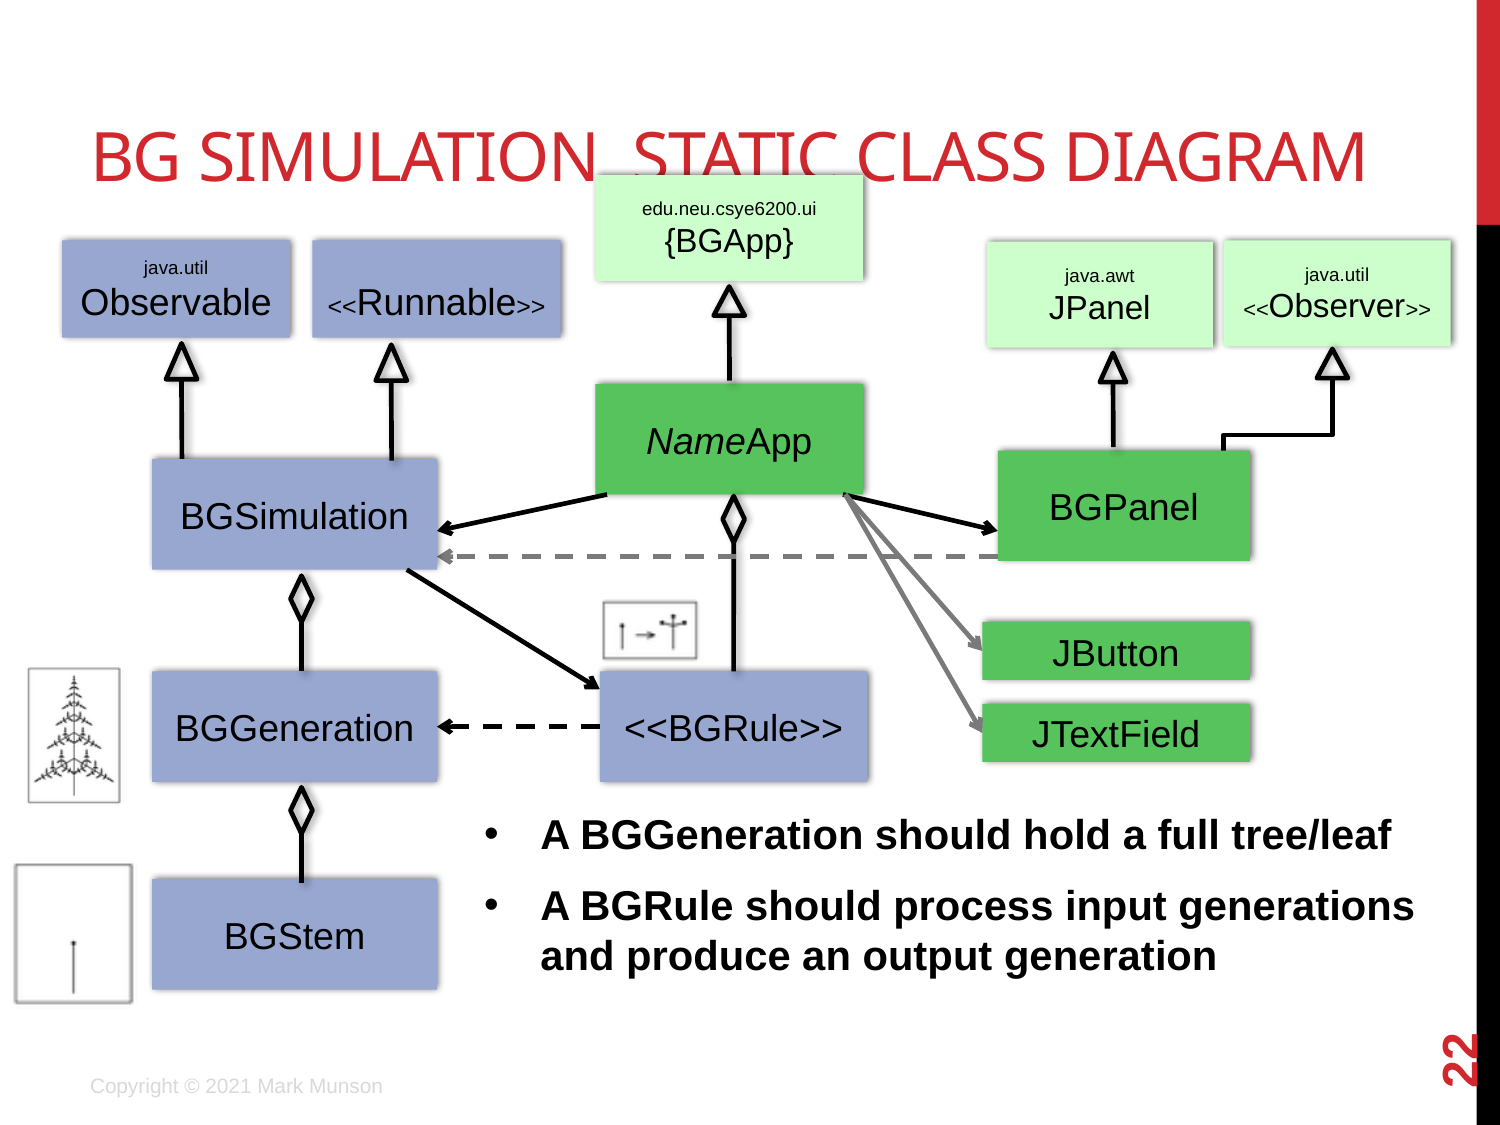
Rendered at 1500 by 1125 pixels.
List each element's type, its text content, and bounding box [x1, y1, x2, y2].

text_box [721, 500, 746, 542]
text_box BGPanel [997, 497, 1250, 561]
picture [9, 859, 141, 1009]
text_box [594, 174, 864, 495]
title BG Simulation Static Class Diagram [75, 25, 1384, 203]
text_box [436, 493, 608, 532]
picture [601, 597, 705, 664]
footer Copyright © 2021 Mark Munson [75, 1065, 638, 1112]
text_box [872, 239, 1452, 493]
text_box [1099, 352, 1127, 448]
text_box <<BGRule>> [599, 671, 868, 782]
text_box BGStem [152, 879, 437, 990]
list A BGGeneration should hold a full tree/leaf A BGRule should process input generations and produce an output generation [469, 800, 1451, 1025]
text_box JTextField [982, 703, 1250, 762]
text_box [311, 239, 562, 461]
slide_number 22 [1427, 887, 1488, 1104]
text_box BGSimulation [152, 497, 437, 570]
text_box [289, 786, 314, 833]
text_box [992, 493, 999, 532]
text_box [406, 568, 601, 690]
text_box [289, 575, 314, 622]
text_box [844, 493, 983, 734]
picture [24, 664, 126, 807]
text_box JButton [992, 621, 1250, 680]
text_box BGGeneration [152, 671, 437, 782]
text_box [61, 239, 593, 493]
